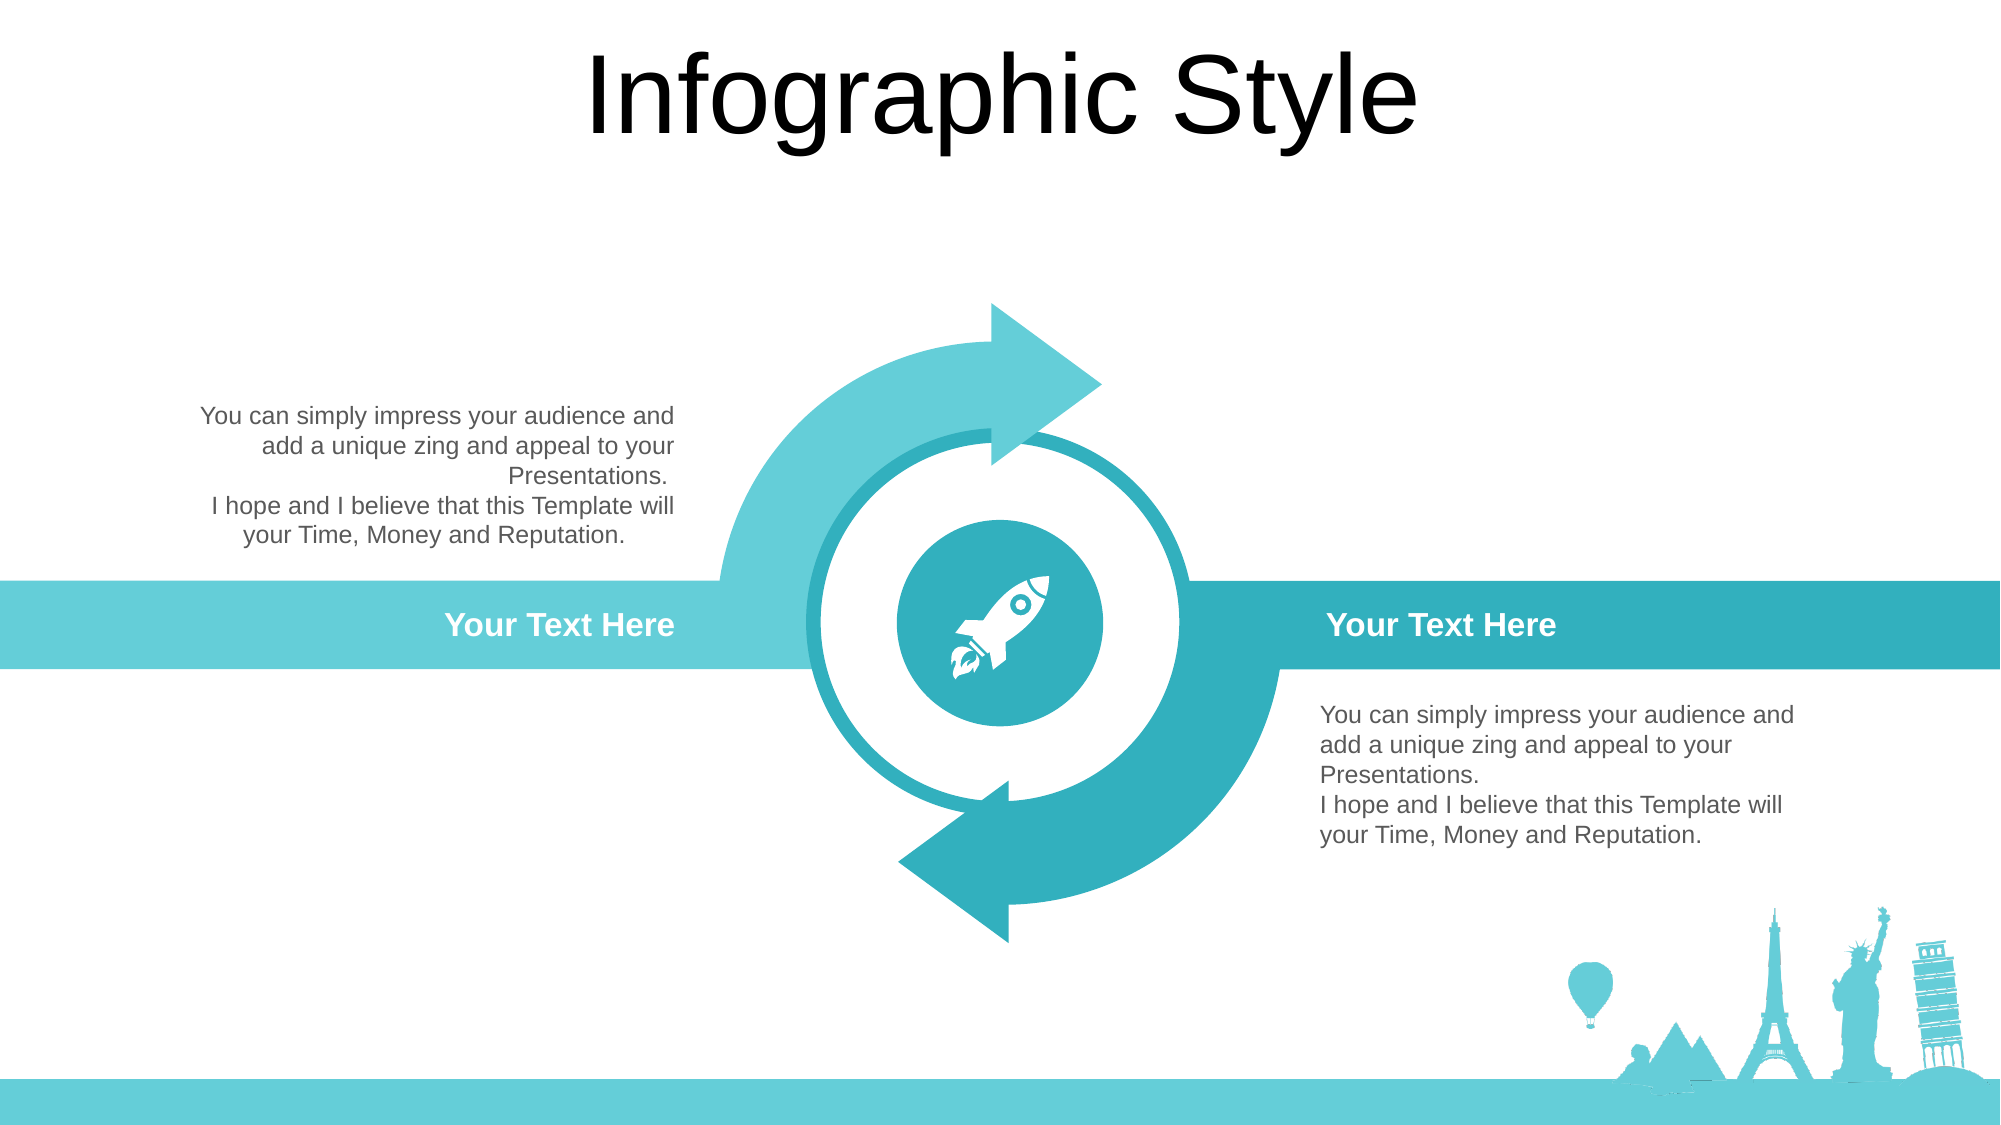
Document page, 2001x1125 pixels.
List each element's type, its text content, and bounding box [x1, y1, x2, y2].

text_box [0, 580, 716, 670]
text_box Your Text Here [1311, 595, 1730, 651]
text_box You can simply impress your audience and add a unique zing and appeal to your Presentations. I hope and I believe that this Template will your Time, Money and Reputation. [143, 391, 691, 557]
text_box [1284, 580, 2000, 670]
picture [1568, 962, 1727, 1096]
text_box Your Text Here [266, 595, 691, 651]
list Infographic Style [53, 38, 1952, 157]
text_box You can simply impress your audience and add a unique zing and appeal to your Presentations. I hope and I believe that this Template will your Time, Money and Reputation. [1305, 691, 1853, 856]
picture [1830, 906, 1893, 1083]
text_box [716, 303, 1284, 944]
picture [1733, 908, 1816, 1083]
picture [1899, 940, 1990, 1086]
